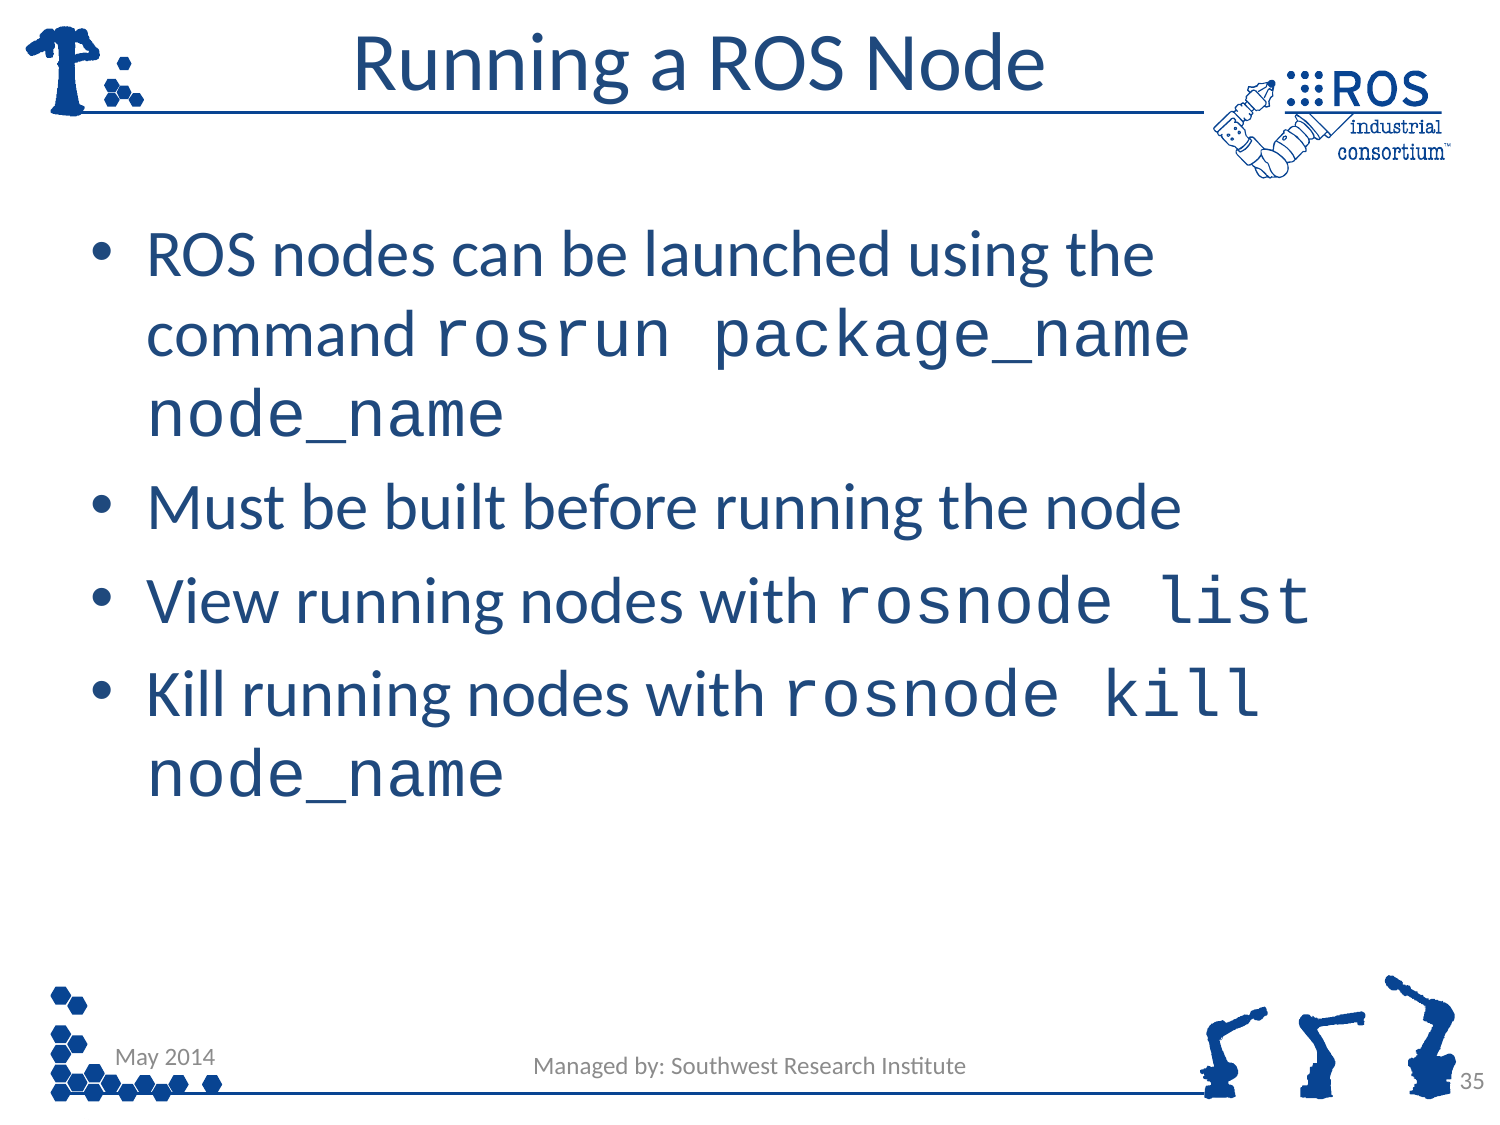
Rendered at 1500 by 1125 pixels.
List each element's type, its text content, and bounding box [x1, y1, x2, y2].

footer Managed by: Southwest Research Institute [468, 1042, 1032, 1103]
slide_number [99, 1025, 388, 1085]
slide_number 35 [1149, 1050, 1500, 1110]
title Running a ROS Node [150, 0, 1250, 113]
list ROS nodes can be launched using the command rosrun package_name node_name Must be built before running the node View running nodes with rosnode list Kill running nodes with rosnode kill node_name [75, 202, 1425, 945]
